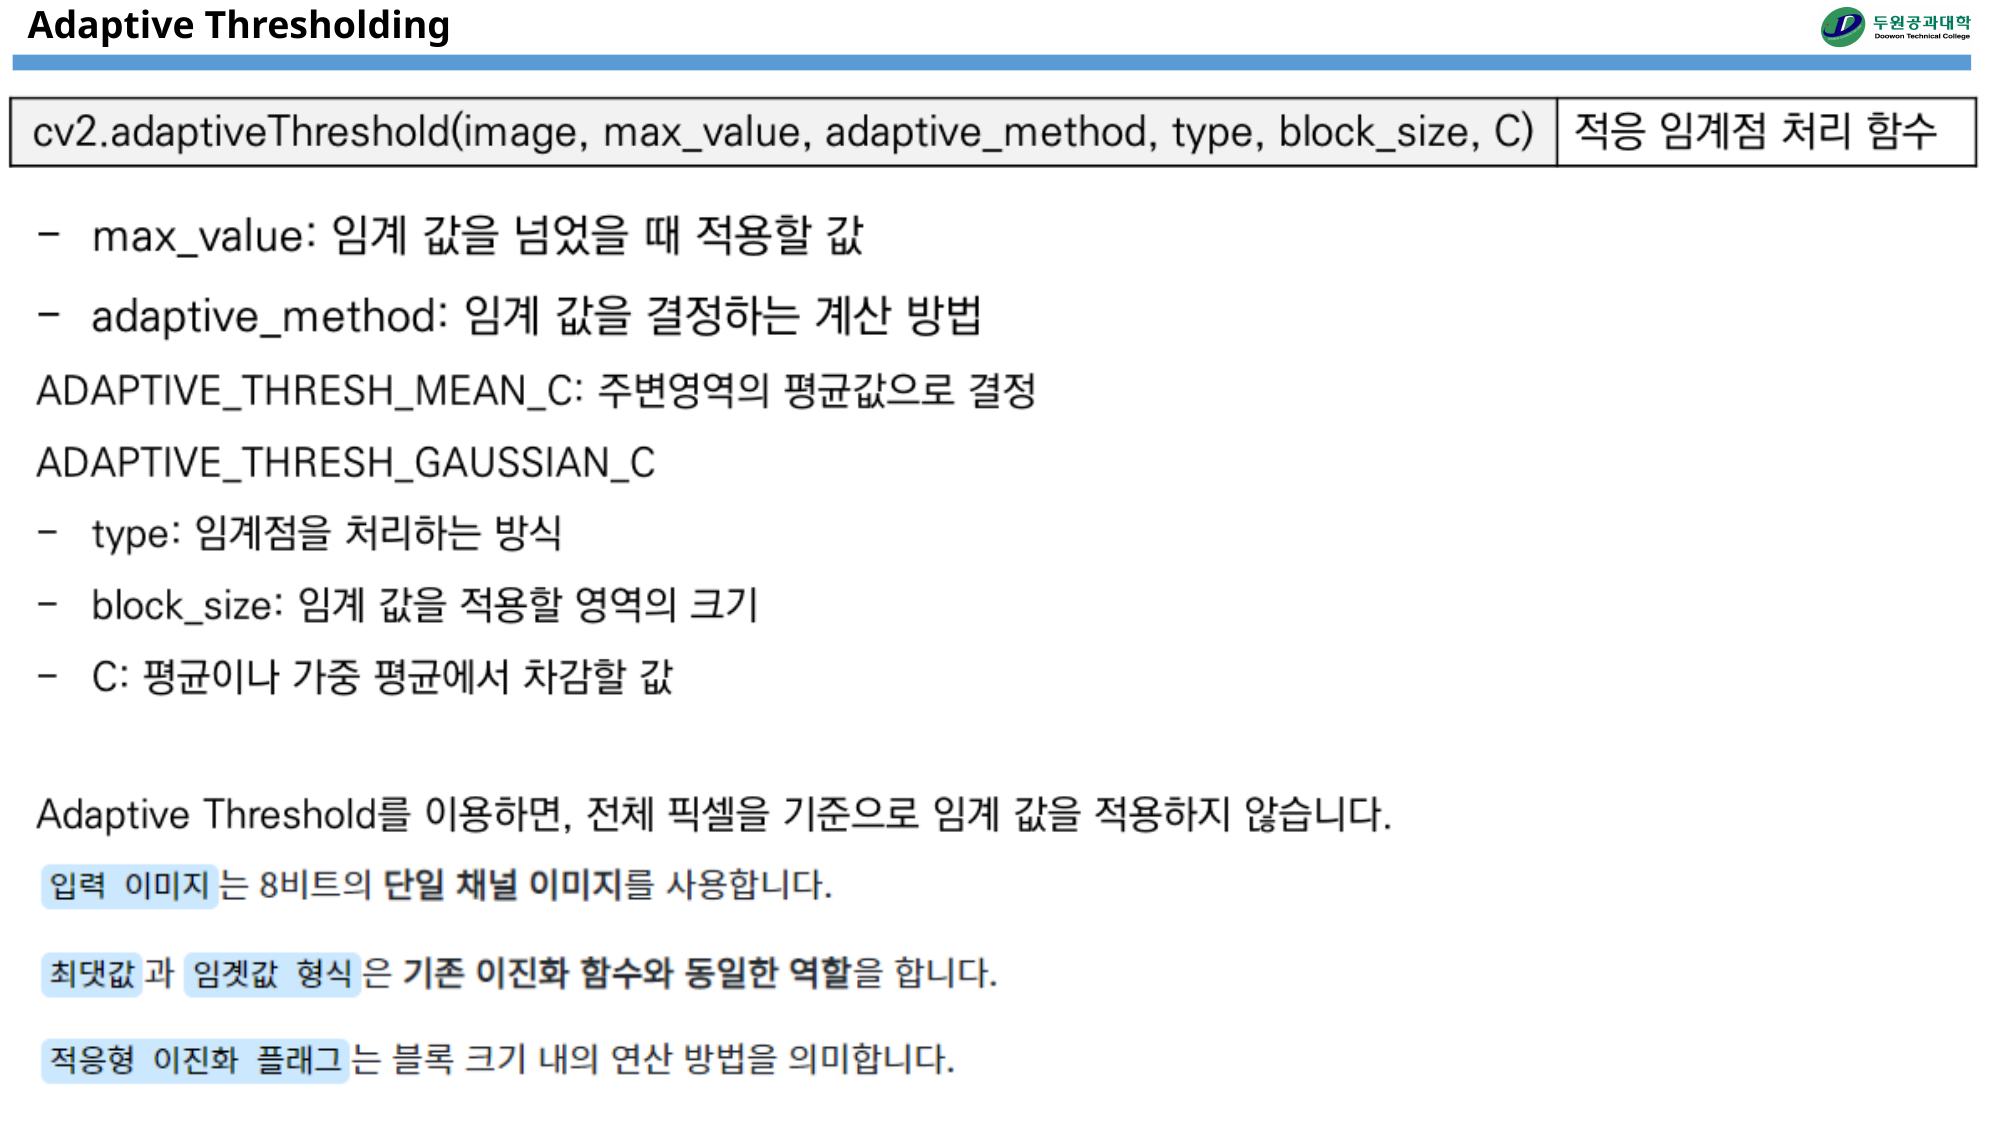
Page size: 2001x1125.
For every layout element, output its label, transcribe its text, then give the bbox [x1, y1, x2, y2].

title Adaptive Thresholding [12, 2, 1972, 50]
picture [12, 206, 1404, 1102]
picture [0, 77, 1993, 179]
